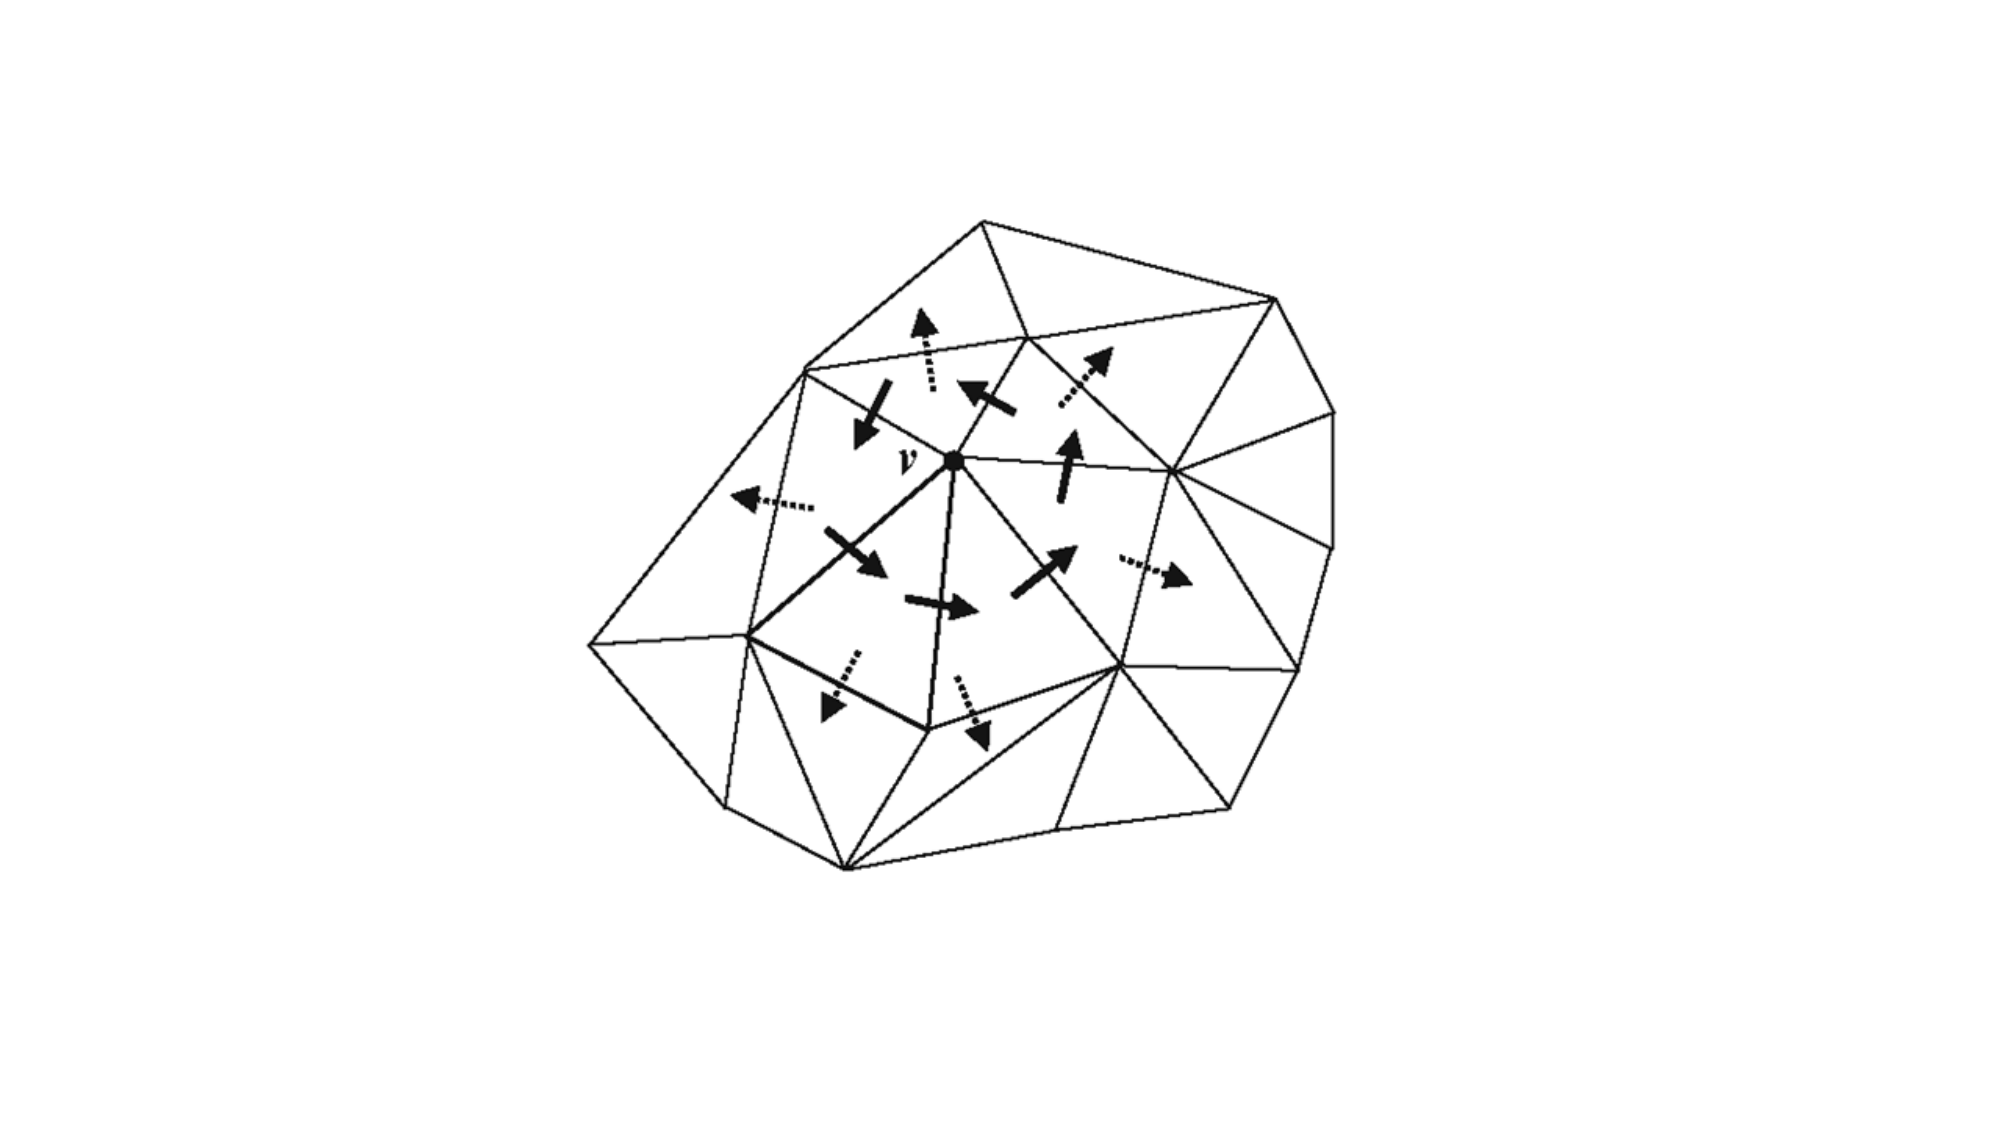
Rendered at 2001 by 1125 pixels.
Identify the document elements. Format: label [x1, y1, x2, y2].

picture [577, 168, 1351, 919]
